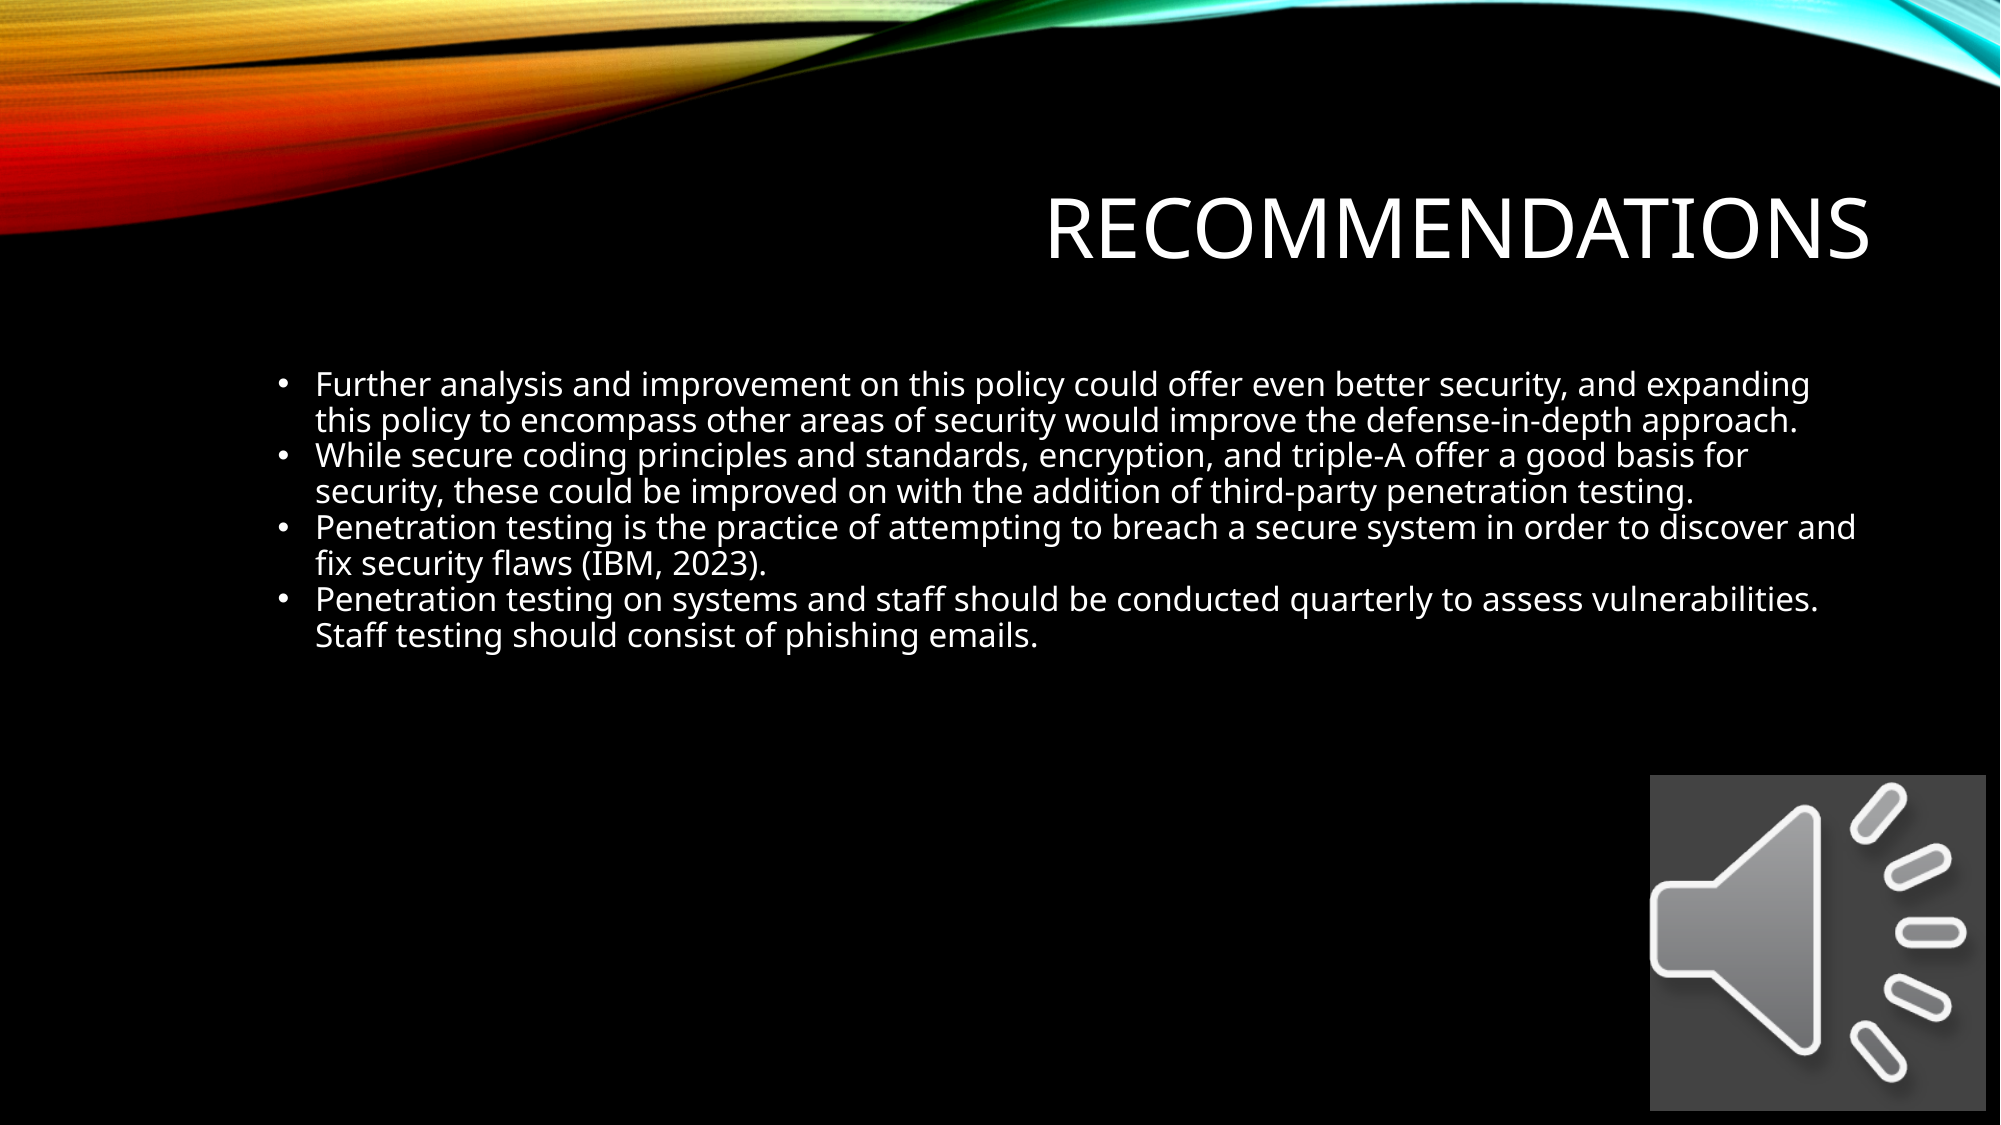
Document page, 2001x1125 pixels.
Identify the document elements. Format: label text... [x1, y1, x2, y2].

list Further analysis and improvement on this policy could offer even better security, and expanding this policy to encompass other areas of security would improve the defense-in-depth approach. While secure coding principles and standards, encryption, and triple-A offer a good basis for security, these could be improved on with the addition of third-party penetration testing. Penetration testing is the practice of attempting to breach a secure system in order to discover and fix security flaws (IBM, 2023). Penetration testing on systems and staff should be conducted quarterly to assess vulnerabilities. Staff testing should consist of phishing emails. [112, 360, 1888, 1021]
title RECOMMENDATIONS [474, 125, 1888, 338]
picture [0, 0, 2000, 237]
picture [1648, 773, 1987, 1112]
